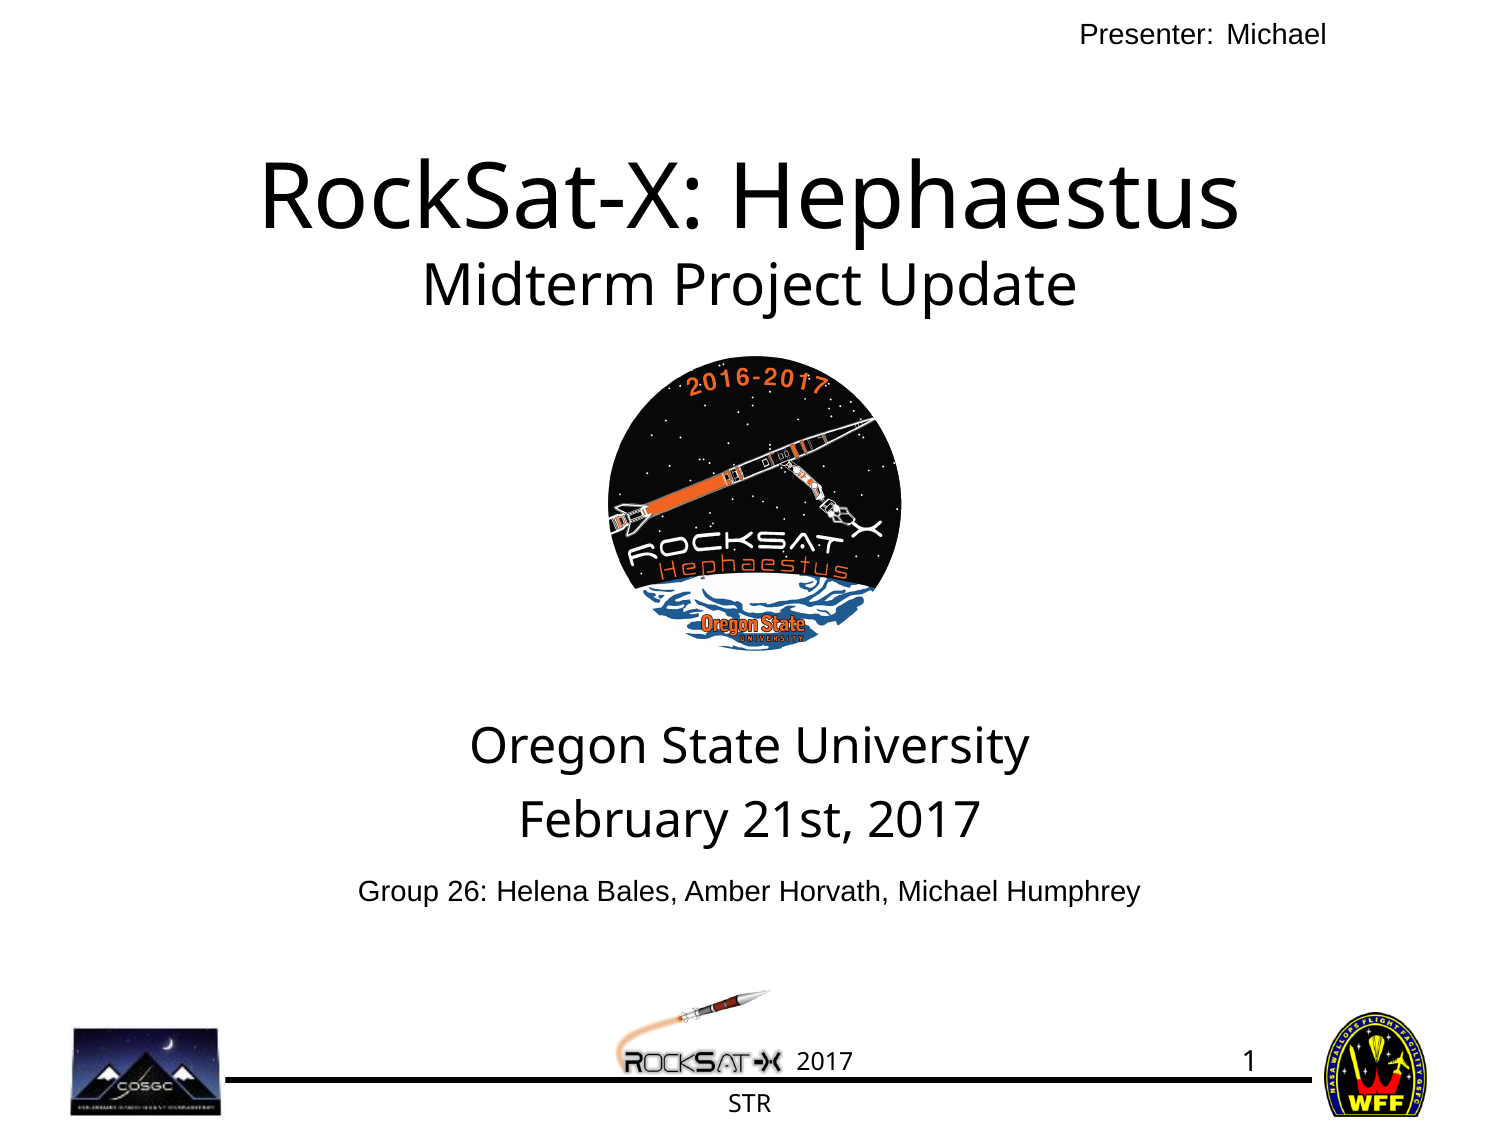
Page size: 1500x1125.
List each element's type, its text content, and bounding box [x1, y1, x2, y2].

text_box Group 26: Helena Bales, Amber Horvath, Michael Humphrey [256, 856, 1244, 1008]
text_box RockSat-X: Hephaestus Midterm Project Update [112, 106, 1388, 348]
picture [600, 1008, 804, 1075]
text_box [457, 348, 1051, 706]
picture [64, 1025, 226, 1117]
text_box Oregon State University February 21st, 2017 [224, 706, 1275, 857]
picture [599, 347, 909, 657]
picture [1324, 1012, 1427, 1117]
text_box ‹#› [1074, 1034, 1425, 1113]
text_box Michael [1211, 0, 1487, 79]
